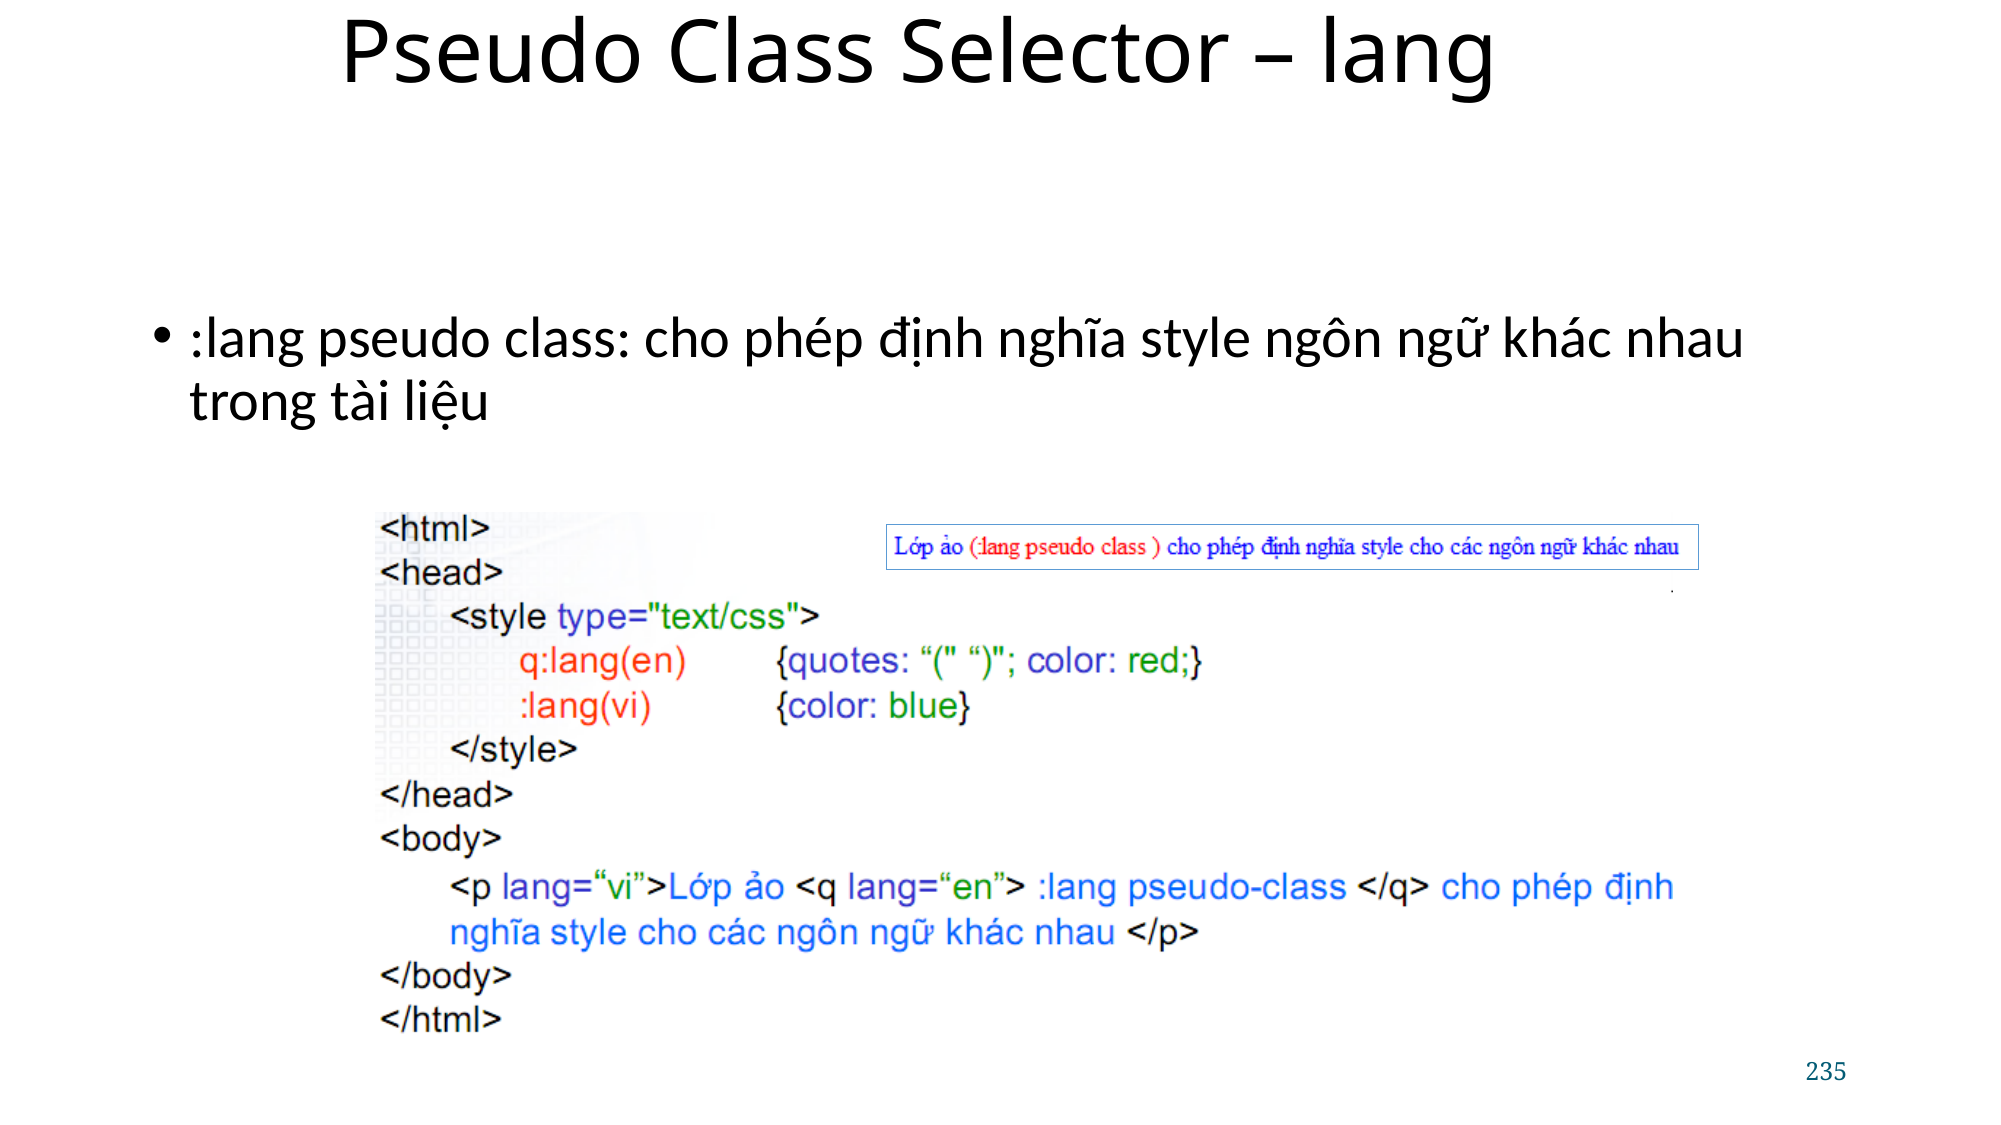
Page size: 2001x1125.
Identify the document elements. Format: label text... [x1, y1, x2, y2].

title Pseudo Class Selector – lang [324, 0, 1713, 110]
picture [374, 512, 1699, 1038]
slide_number 235 [1412, 1042, 1863, 1103]
list :lang pseudo class: cho phép định nghĩa style ngôn ngữ khác nhau trong tài liệu [137, 299, 1863, 1014]
